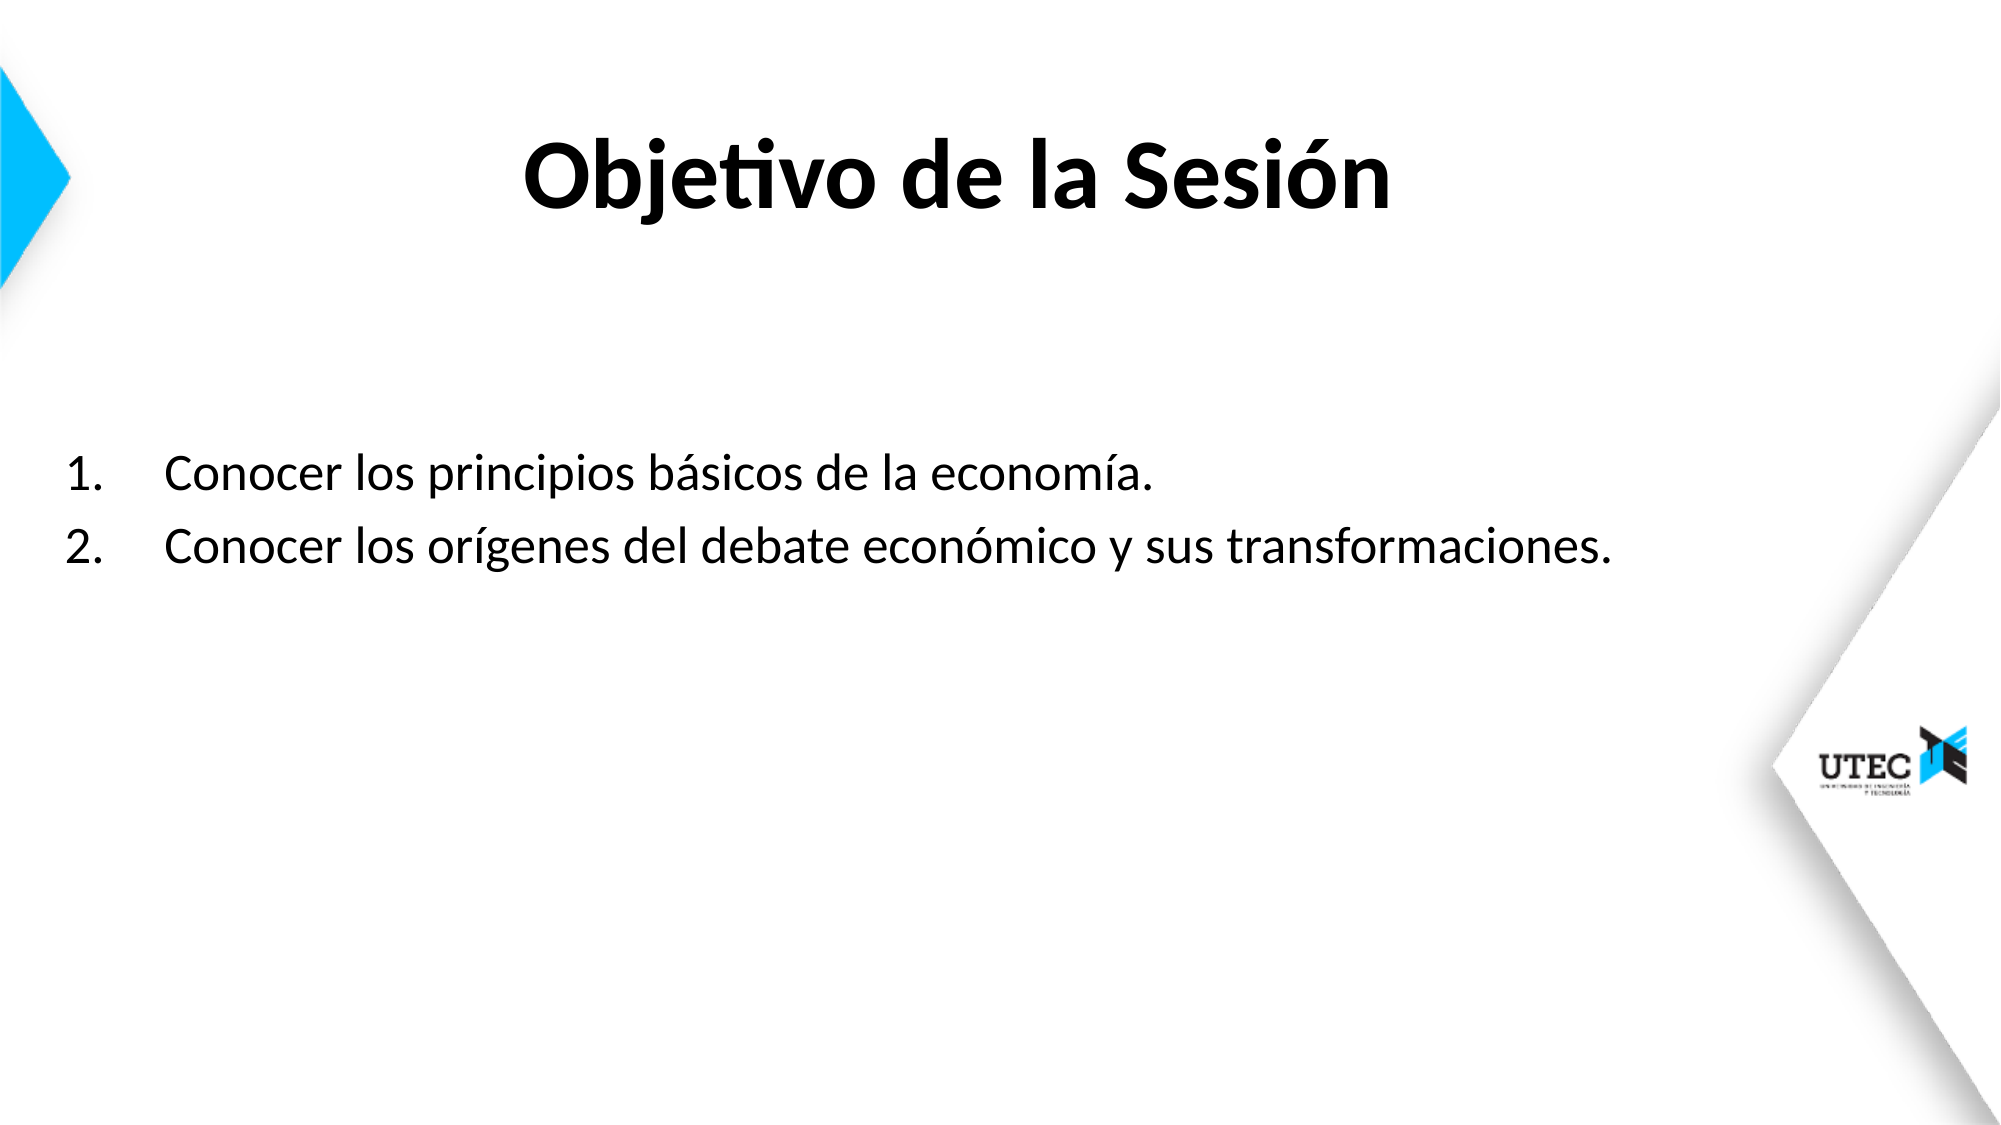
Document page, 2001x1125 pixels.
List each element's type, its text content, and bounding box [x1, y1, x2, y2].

list Conocer los principios básicos de la economía. Conocer los orígenes del debate económico y sus transformaciones. [18, 421, 1899, 633]
picture [0, 0, 2000, 1125]
list Objetivo de la Sesión [508, 114, 1492, 291]
